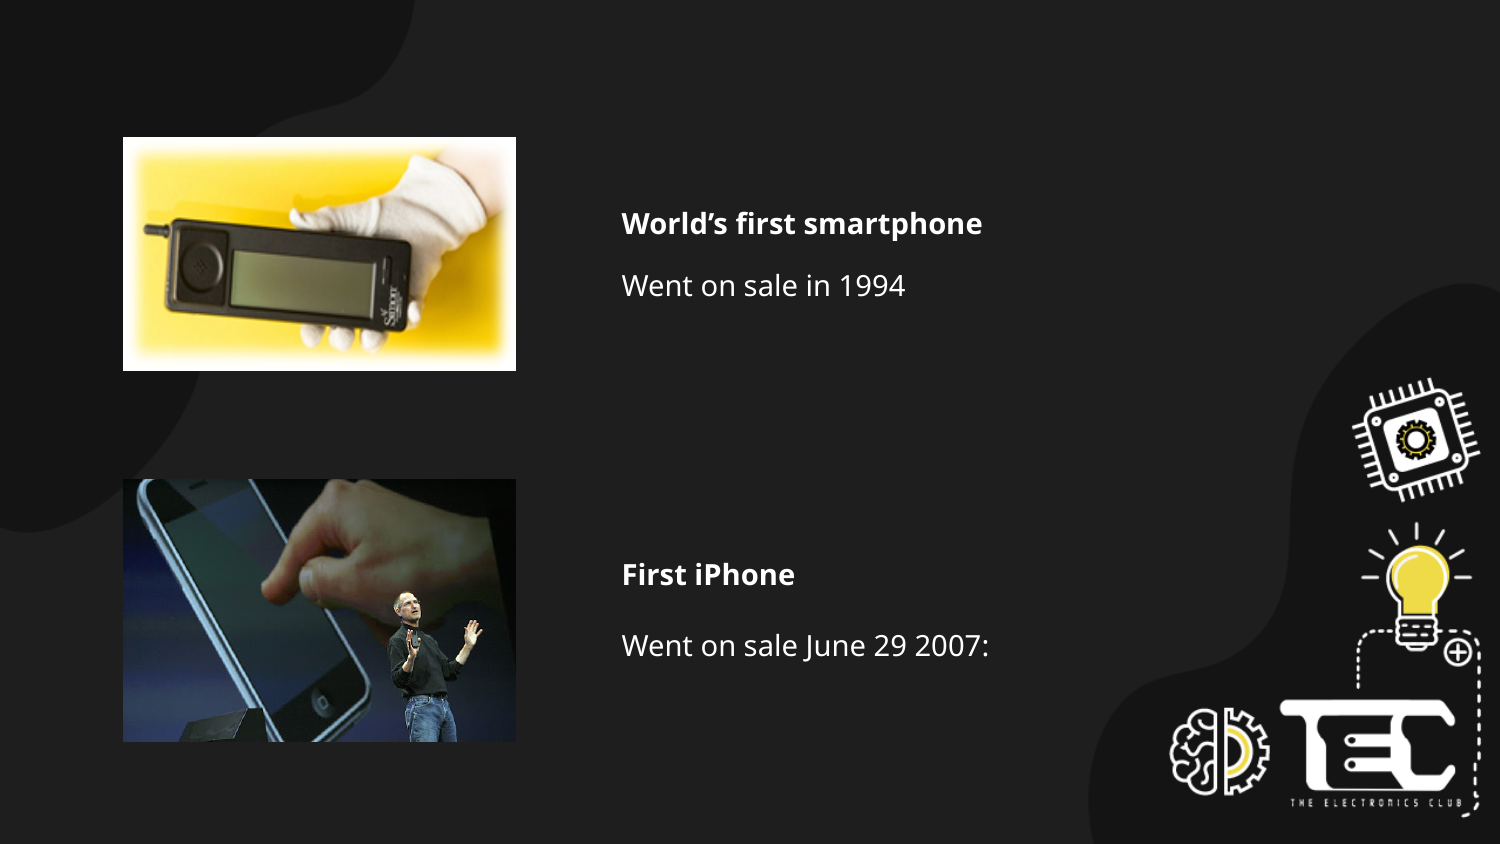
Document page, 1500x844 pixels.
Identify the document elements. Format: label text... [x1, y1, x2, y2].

text_box Went on sale June 29 2007: [606, 606, 1099, 677]
text_box World’s first smartphone [606, 190, 1129, 256]
text_box Went on sale in 1994 [606, 256, 976, 318]
picture [0, 0, 1500, 844]
text_box First iPhone [606, 540, 1129, 606]
